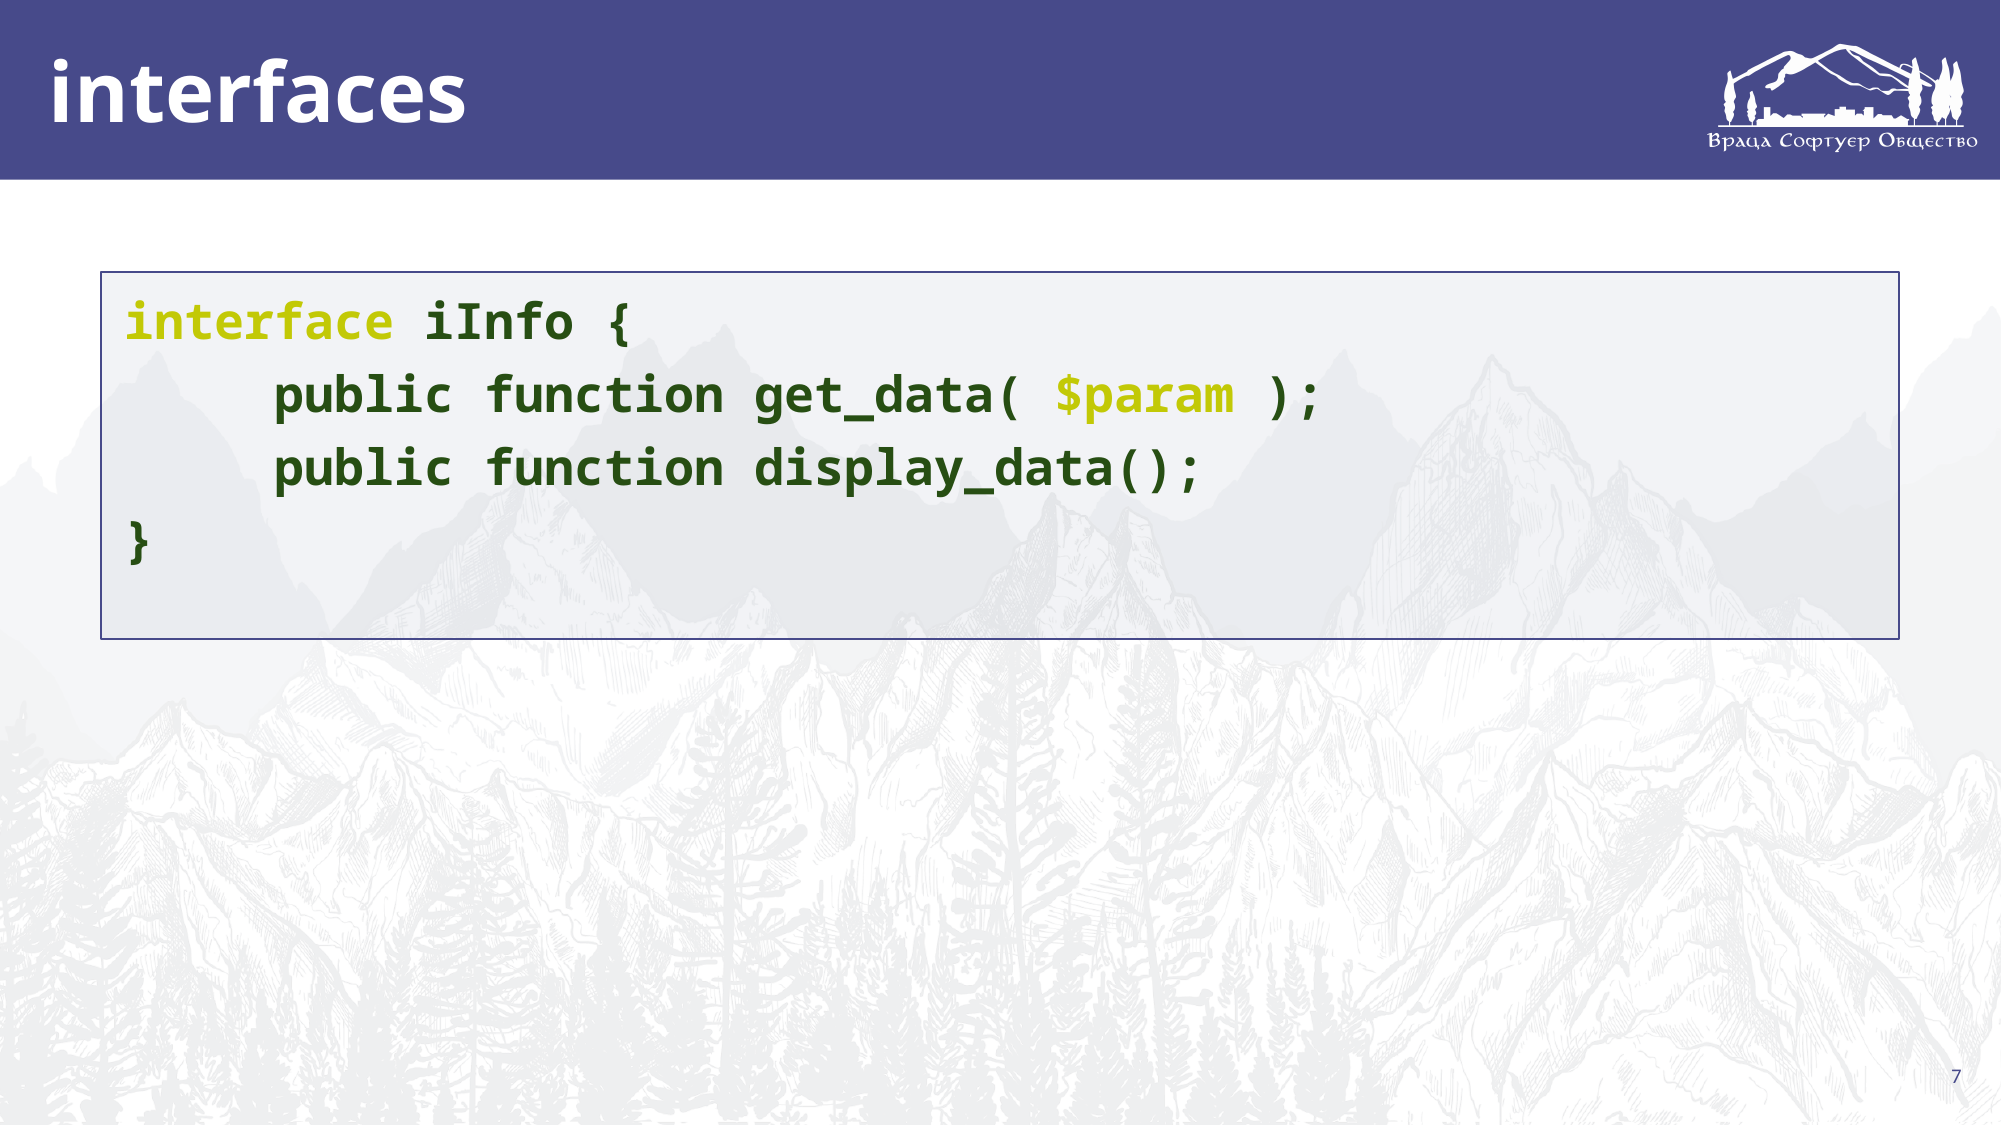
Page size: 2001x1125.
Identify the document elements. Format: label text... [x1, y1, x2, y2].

title interfaces [31, 16, 1591, 162]
list interface iInfo { public function get_data( $param ); public function display_data(); } [100, 271, 1900, 640]
picture [1703, 19, 1981, 165]
slide_number 7 [1897, 1049, 1968, 1101]
